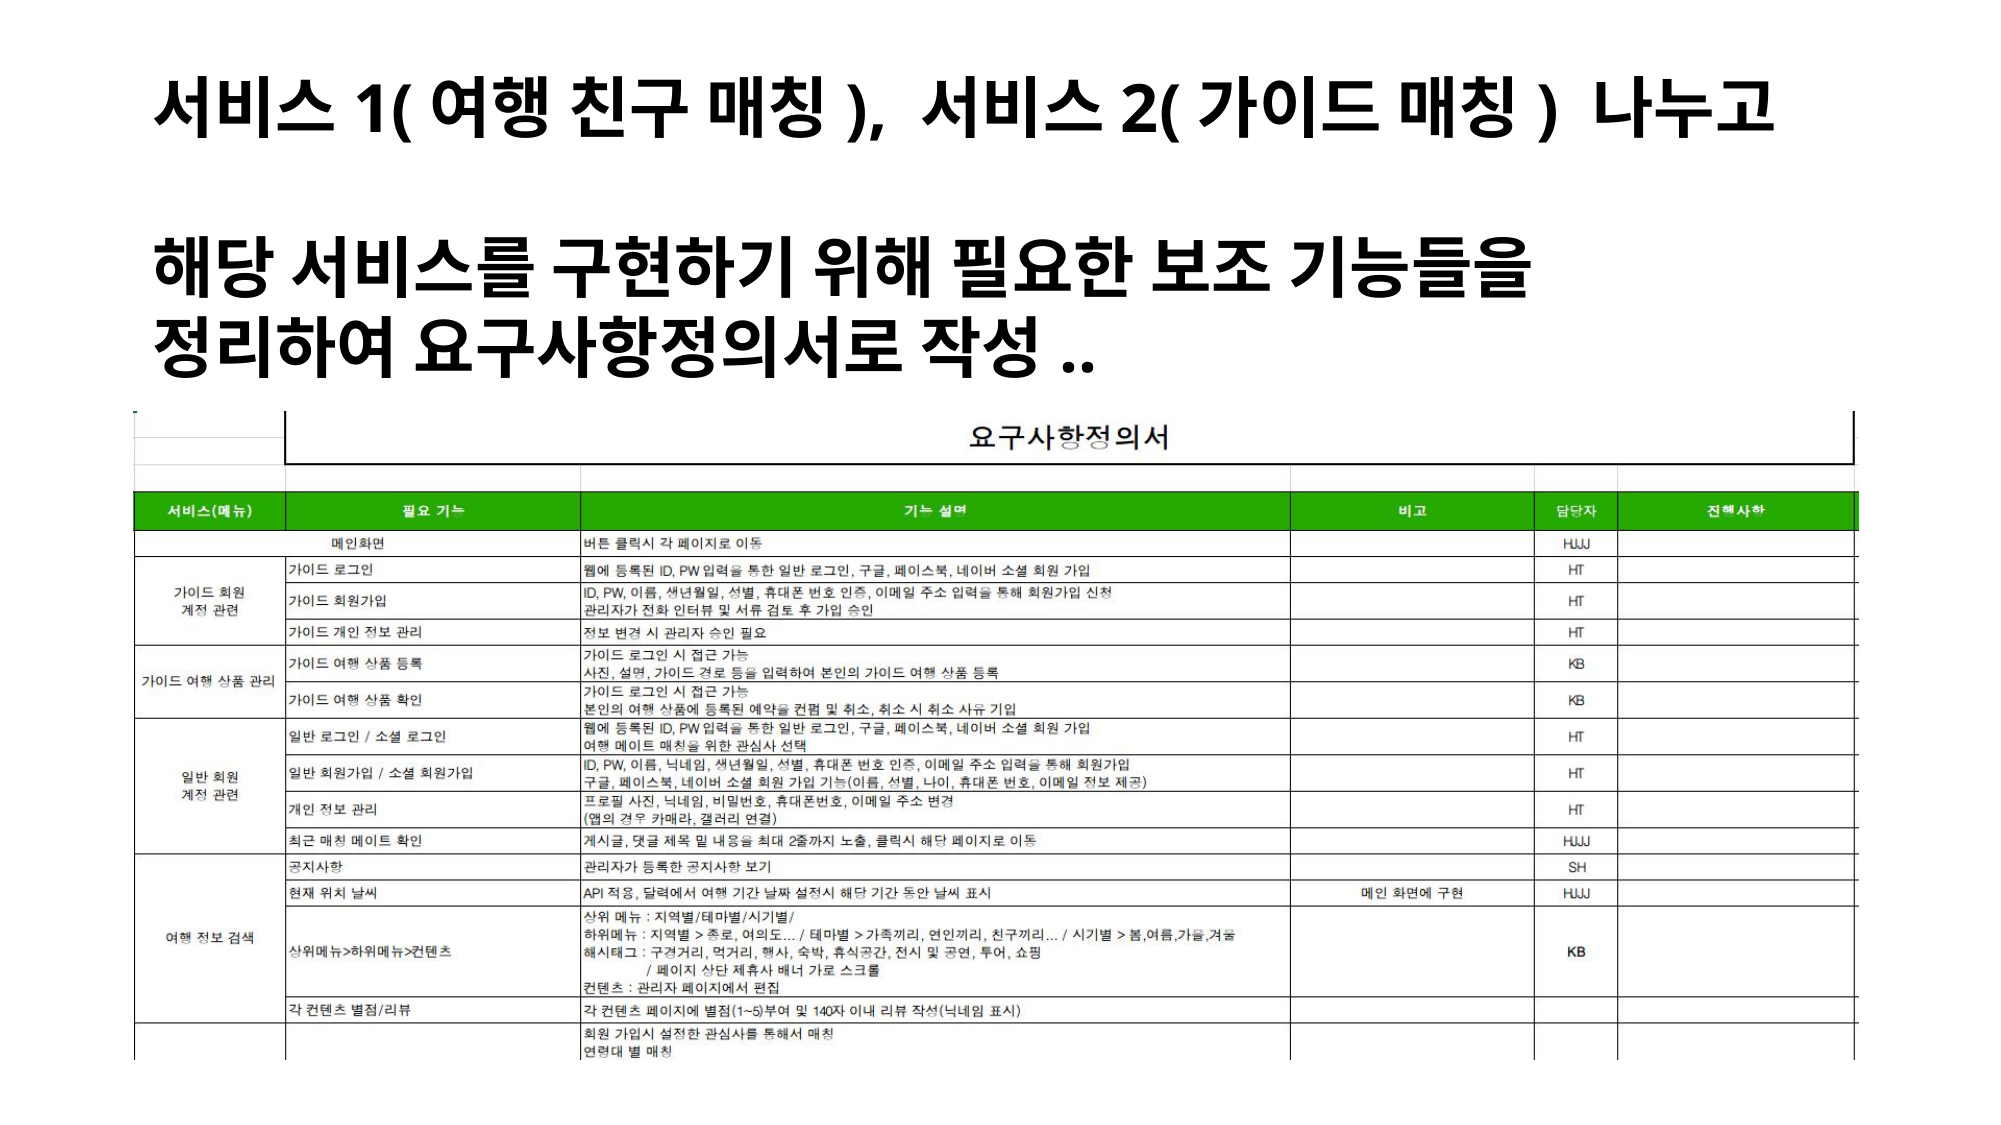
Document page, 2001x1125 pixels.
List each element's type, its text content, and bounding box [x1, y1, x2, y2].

picture [133, 411, 1859, 1060]
text_box 서비스1(여행 친구 매칭), 서비스2(가이드 매칭) 나누고 해당 서비스를 구현하기 위해 필요한 보조 기능들을 정리하여 요구사항정의서로 작성.. [145, 58, 1852, 394]
